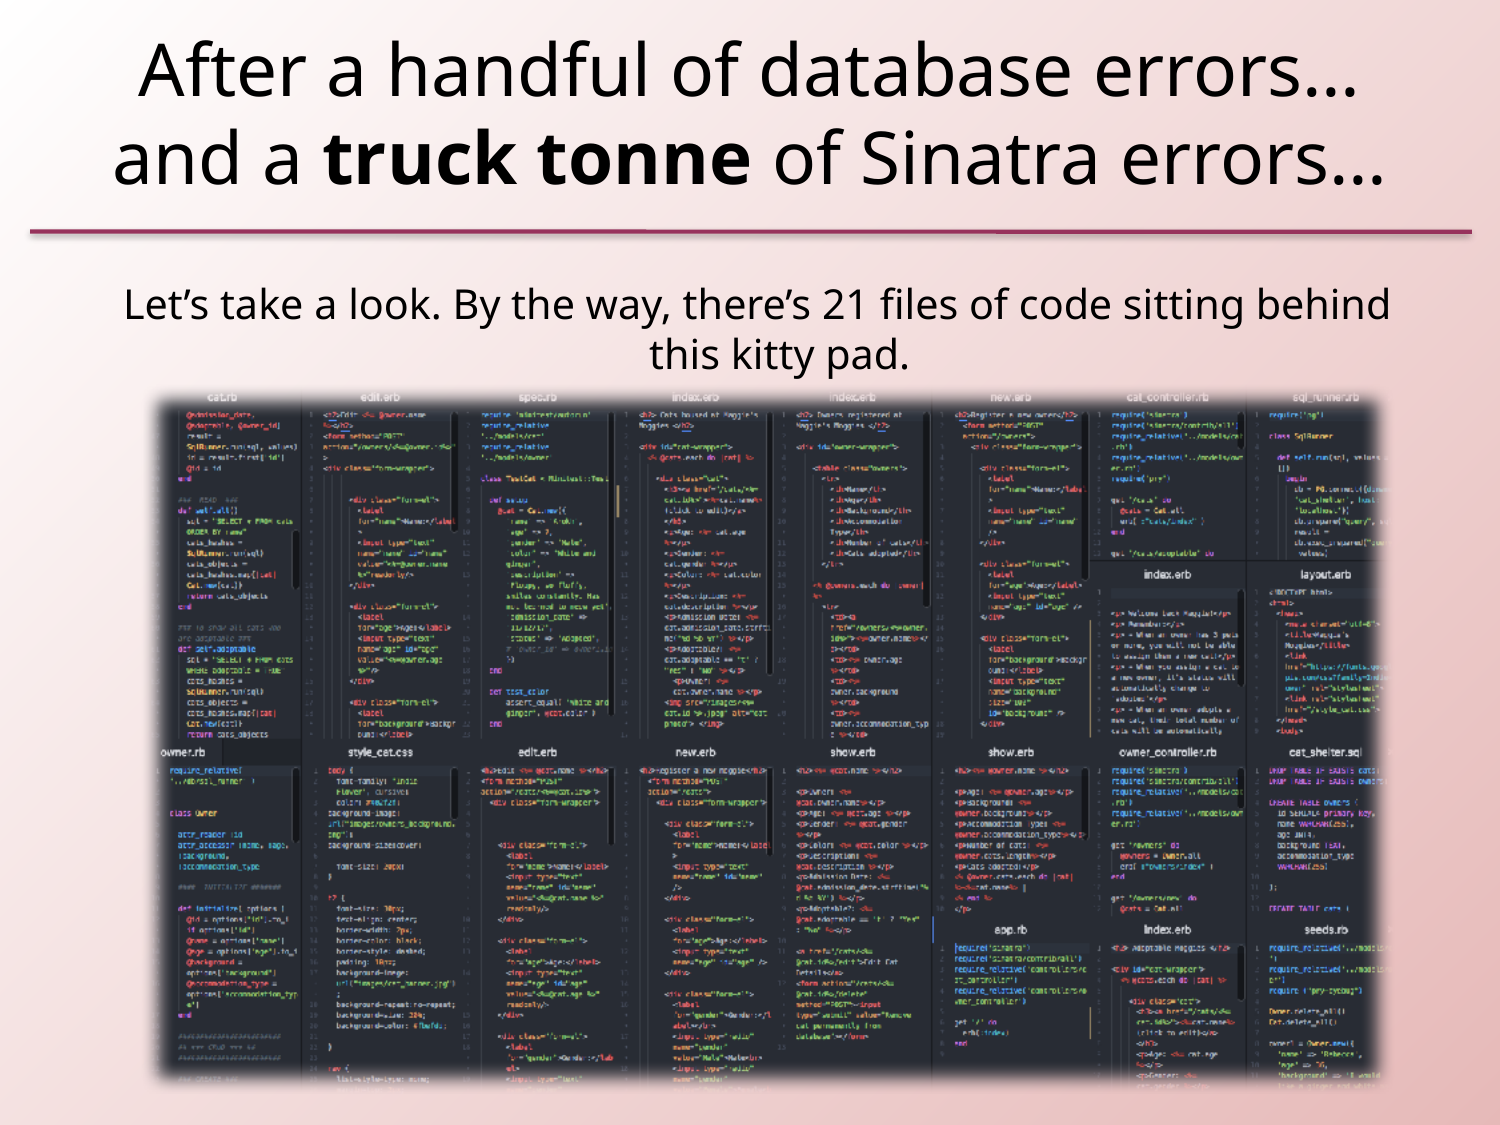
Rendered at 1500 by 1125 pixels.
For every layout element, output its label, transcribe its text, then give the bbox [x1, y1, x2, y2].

picture [140, 384, 1395, 1094]
list Let’s take a look. By the way, there’s 21 files of code sitting behind this kitty pad. [82, 270, 1433, 386]
title After a handful of database errors… and a truck tonne of Sinatra errors… [0, 46, 1500, 264]
